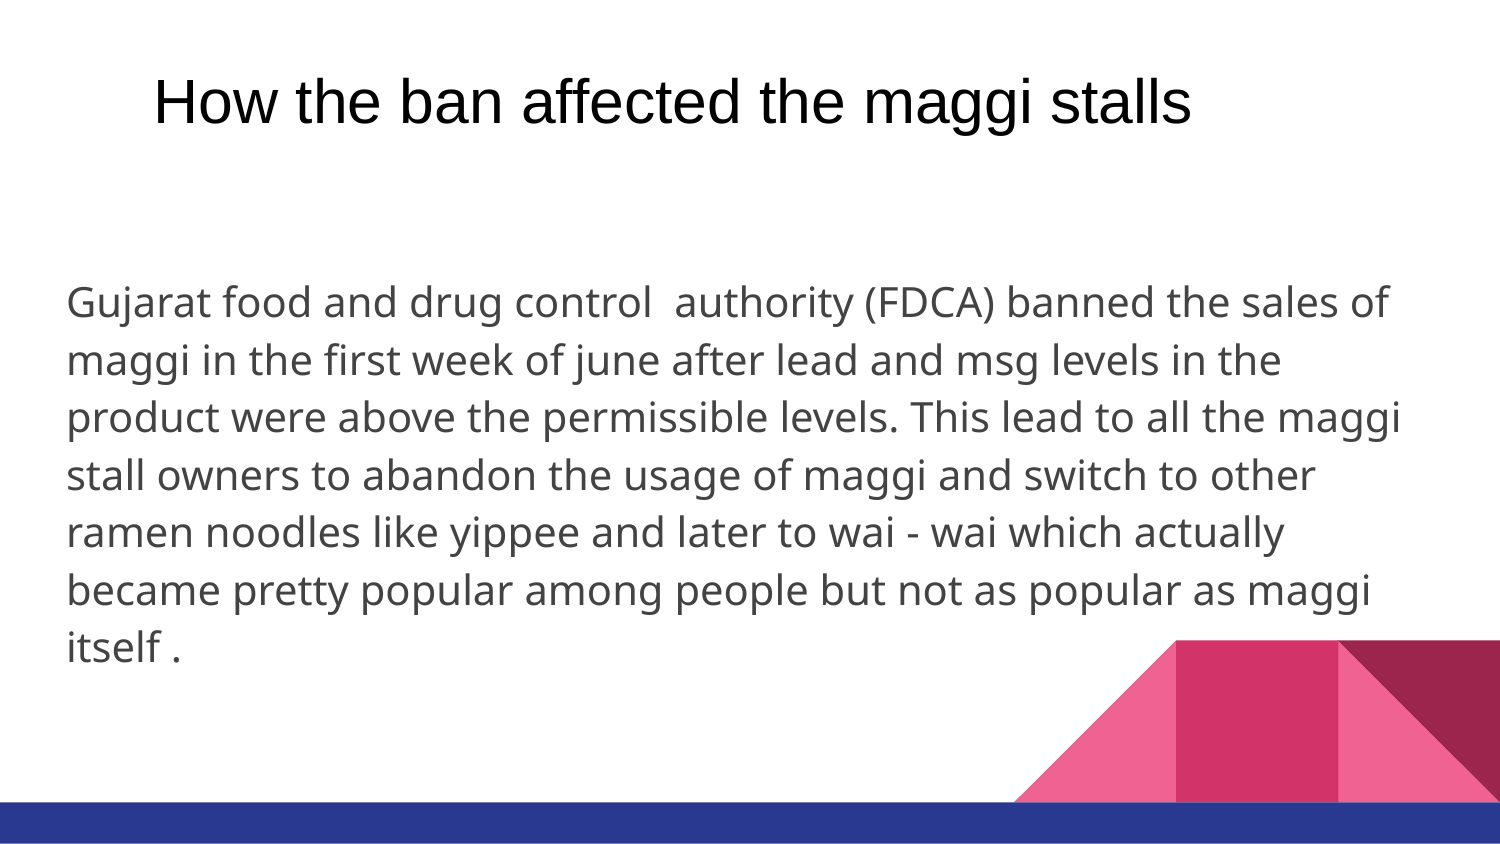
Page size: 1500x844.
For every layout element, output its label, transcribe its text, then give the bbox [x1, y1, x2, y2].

list Gujarat food and drug control authority (FDCA) banned the sales of maggi in the first week of june after lead and msg levels in the product were above the permissible levels. This lead to all the maggi stall owners to abandon the usage of maggi and switch to other ramen noodles like yippee and later to wai - wai which actually became pretty popular among people but not as popular as maggi itself . [51, 201, 1449, 750]
text_box How the ban affected the maggi stalls [138, 46, 1282, 171]
